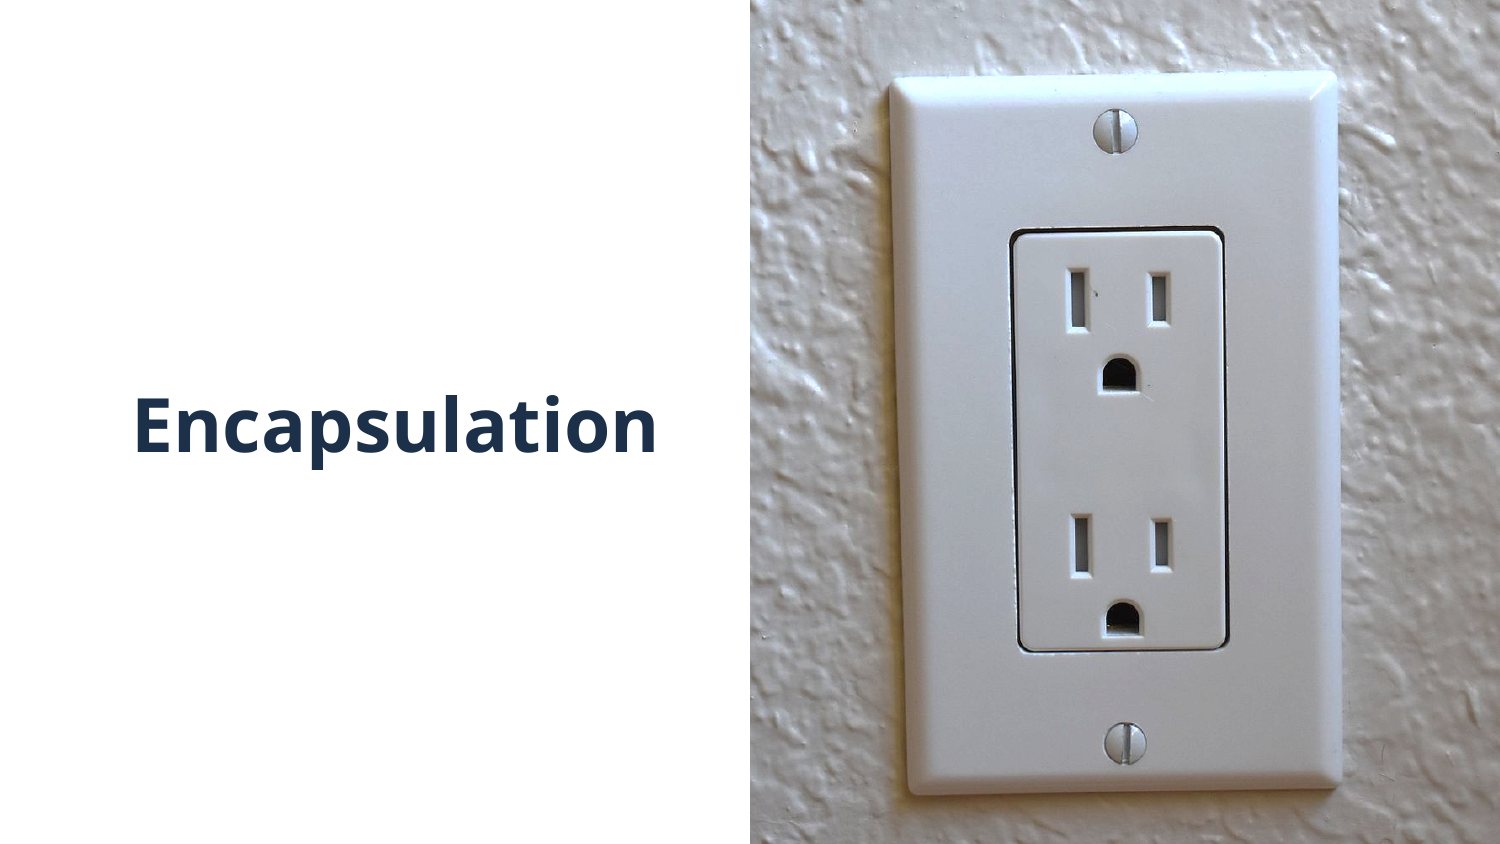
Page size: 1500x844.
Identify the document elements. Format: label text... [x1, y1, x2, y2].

picture [749, 0, 1500, 844]
title Encapsulation [116, 87, 732, 757]
